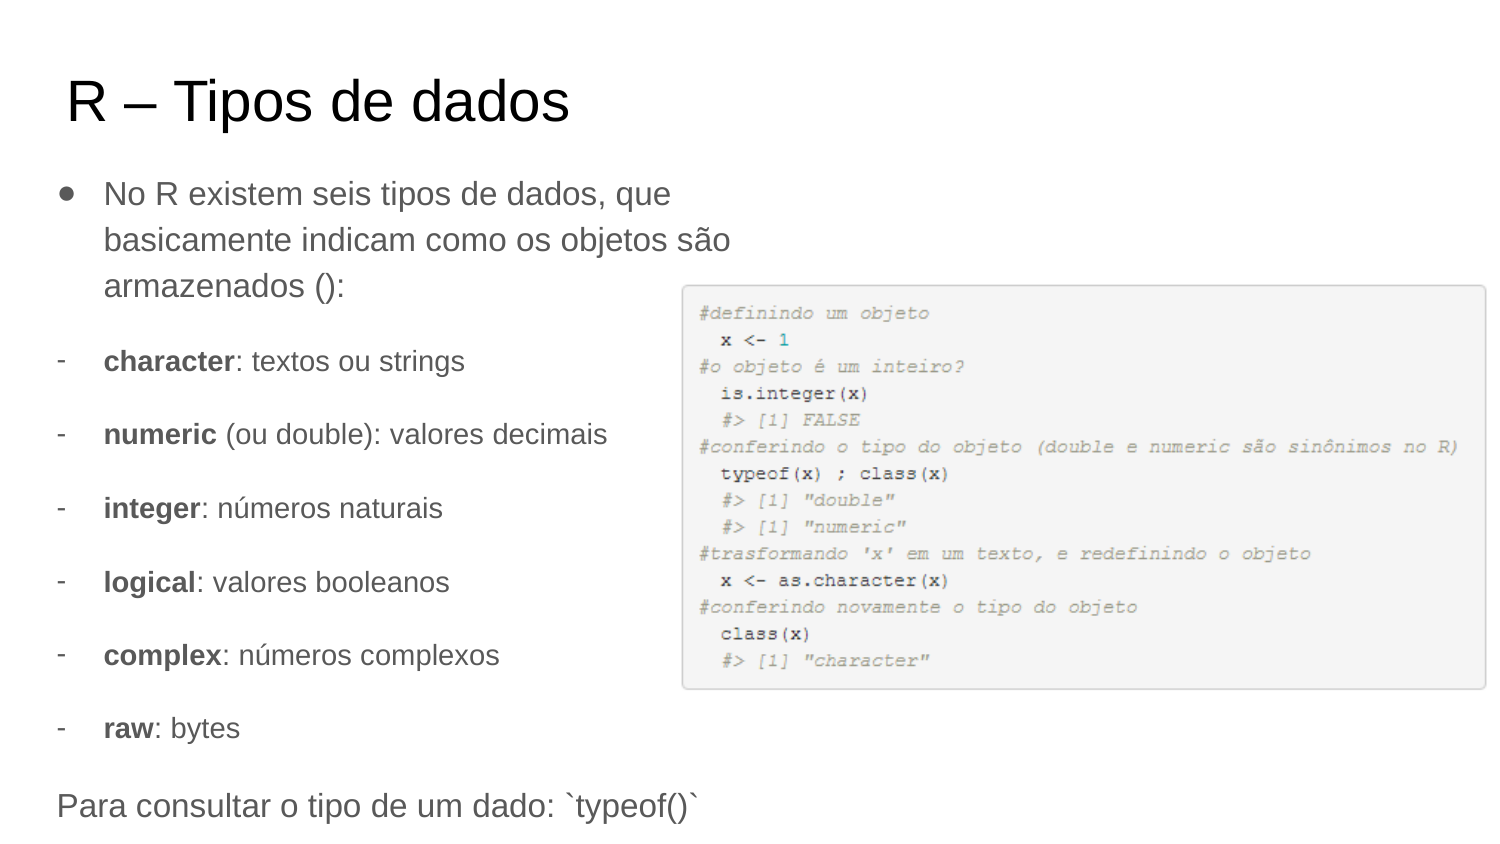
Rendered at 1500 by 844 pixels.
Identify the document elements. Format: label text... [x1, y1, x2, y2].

picture [673, 279, 1500, 703]
text_box No R existem seis tipos de dados, que basicamente indicam como os objetos são armazenados (): character: textos ou strings numeric (ou double): valores decimais integer: números naturais logical: valores booleanos complex: números complexos raw: bytes Para consultar o tipo de um dado: `typeof()` [41, 151, 773, 693]
title R – Tipos de dados [51, 47, 1449, 142]
